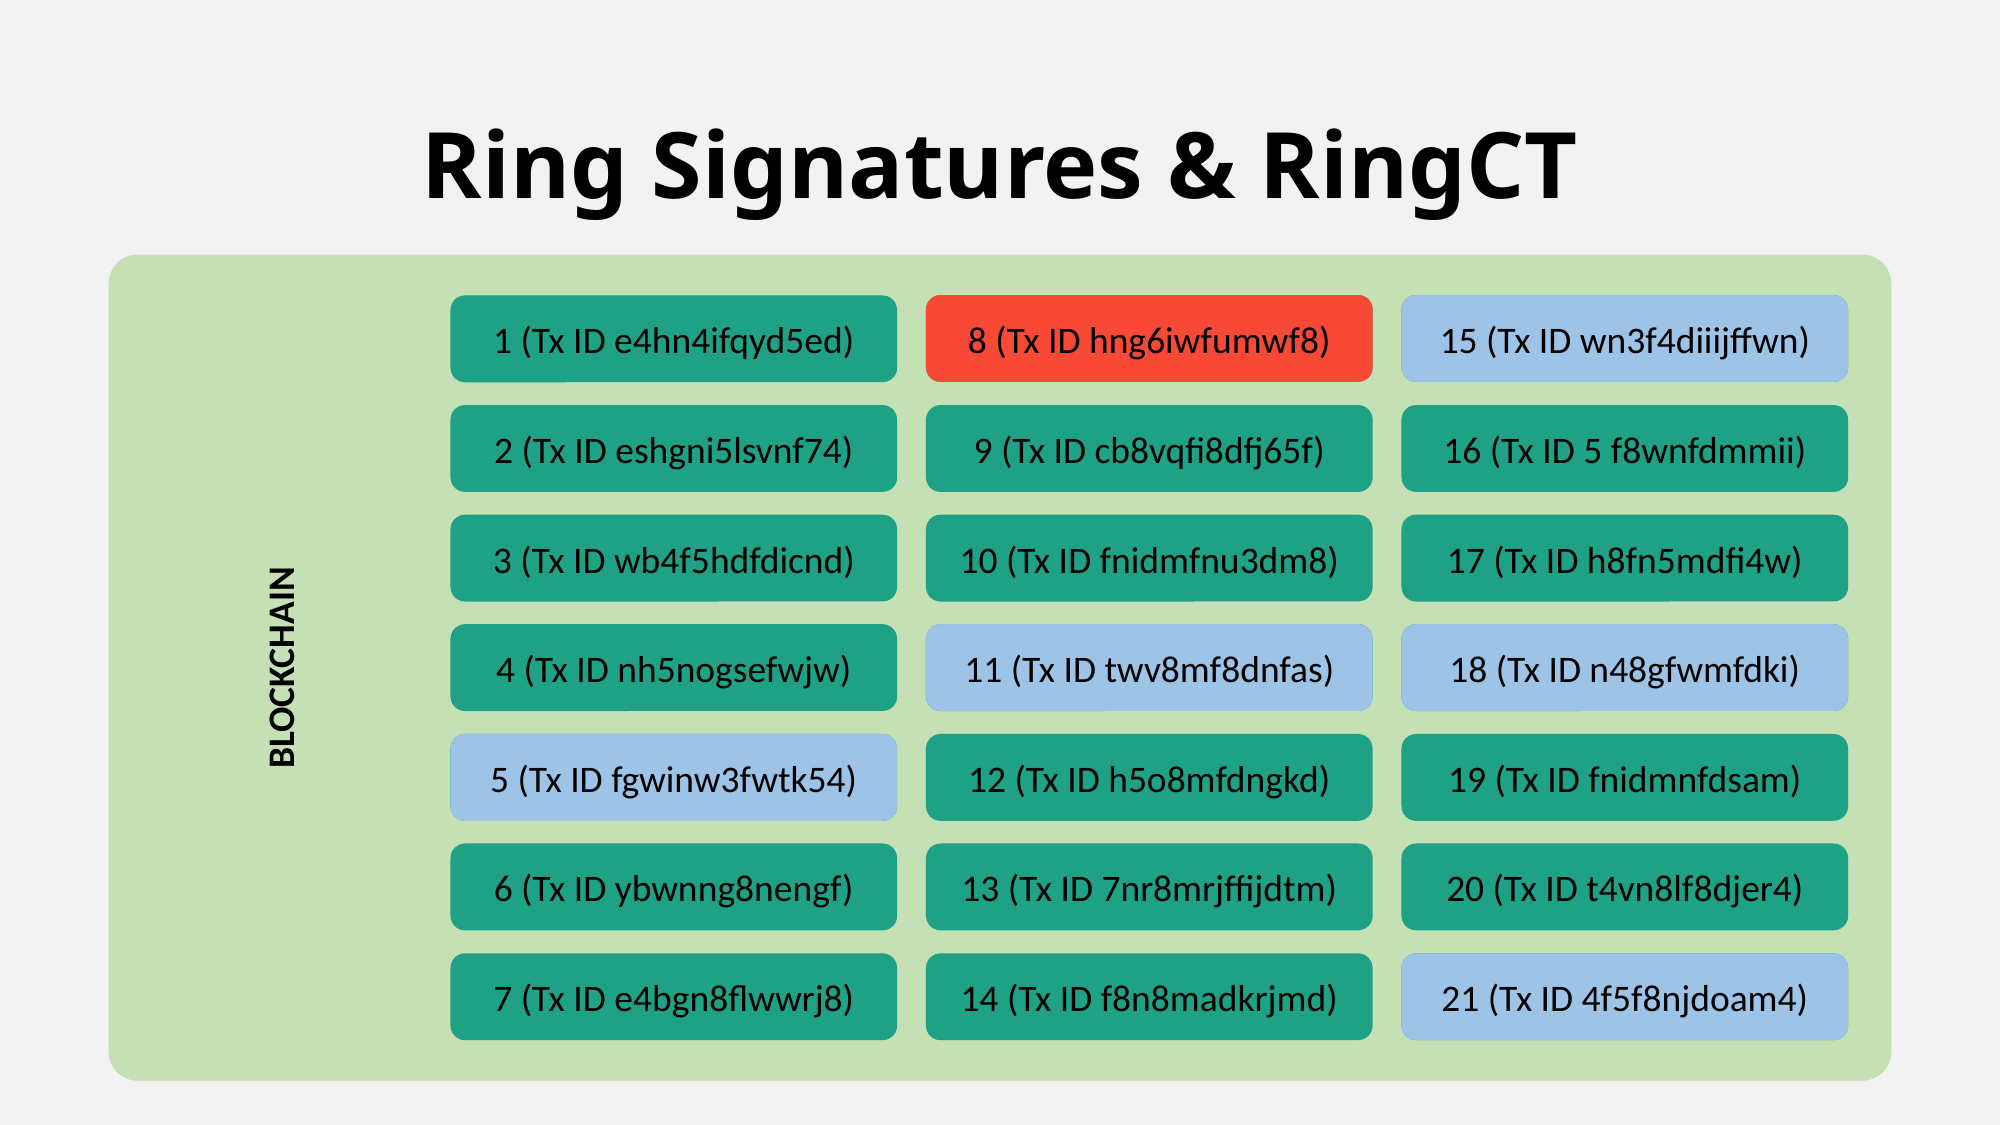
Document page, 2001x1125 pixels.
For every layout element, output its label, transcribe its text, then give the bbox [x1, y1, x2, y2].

title Ring Signatures & RingCT [137, 59, 1863, 254]
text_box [108, 254, 1892, 1081]
